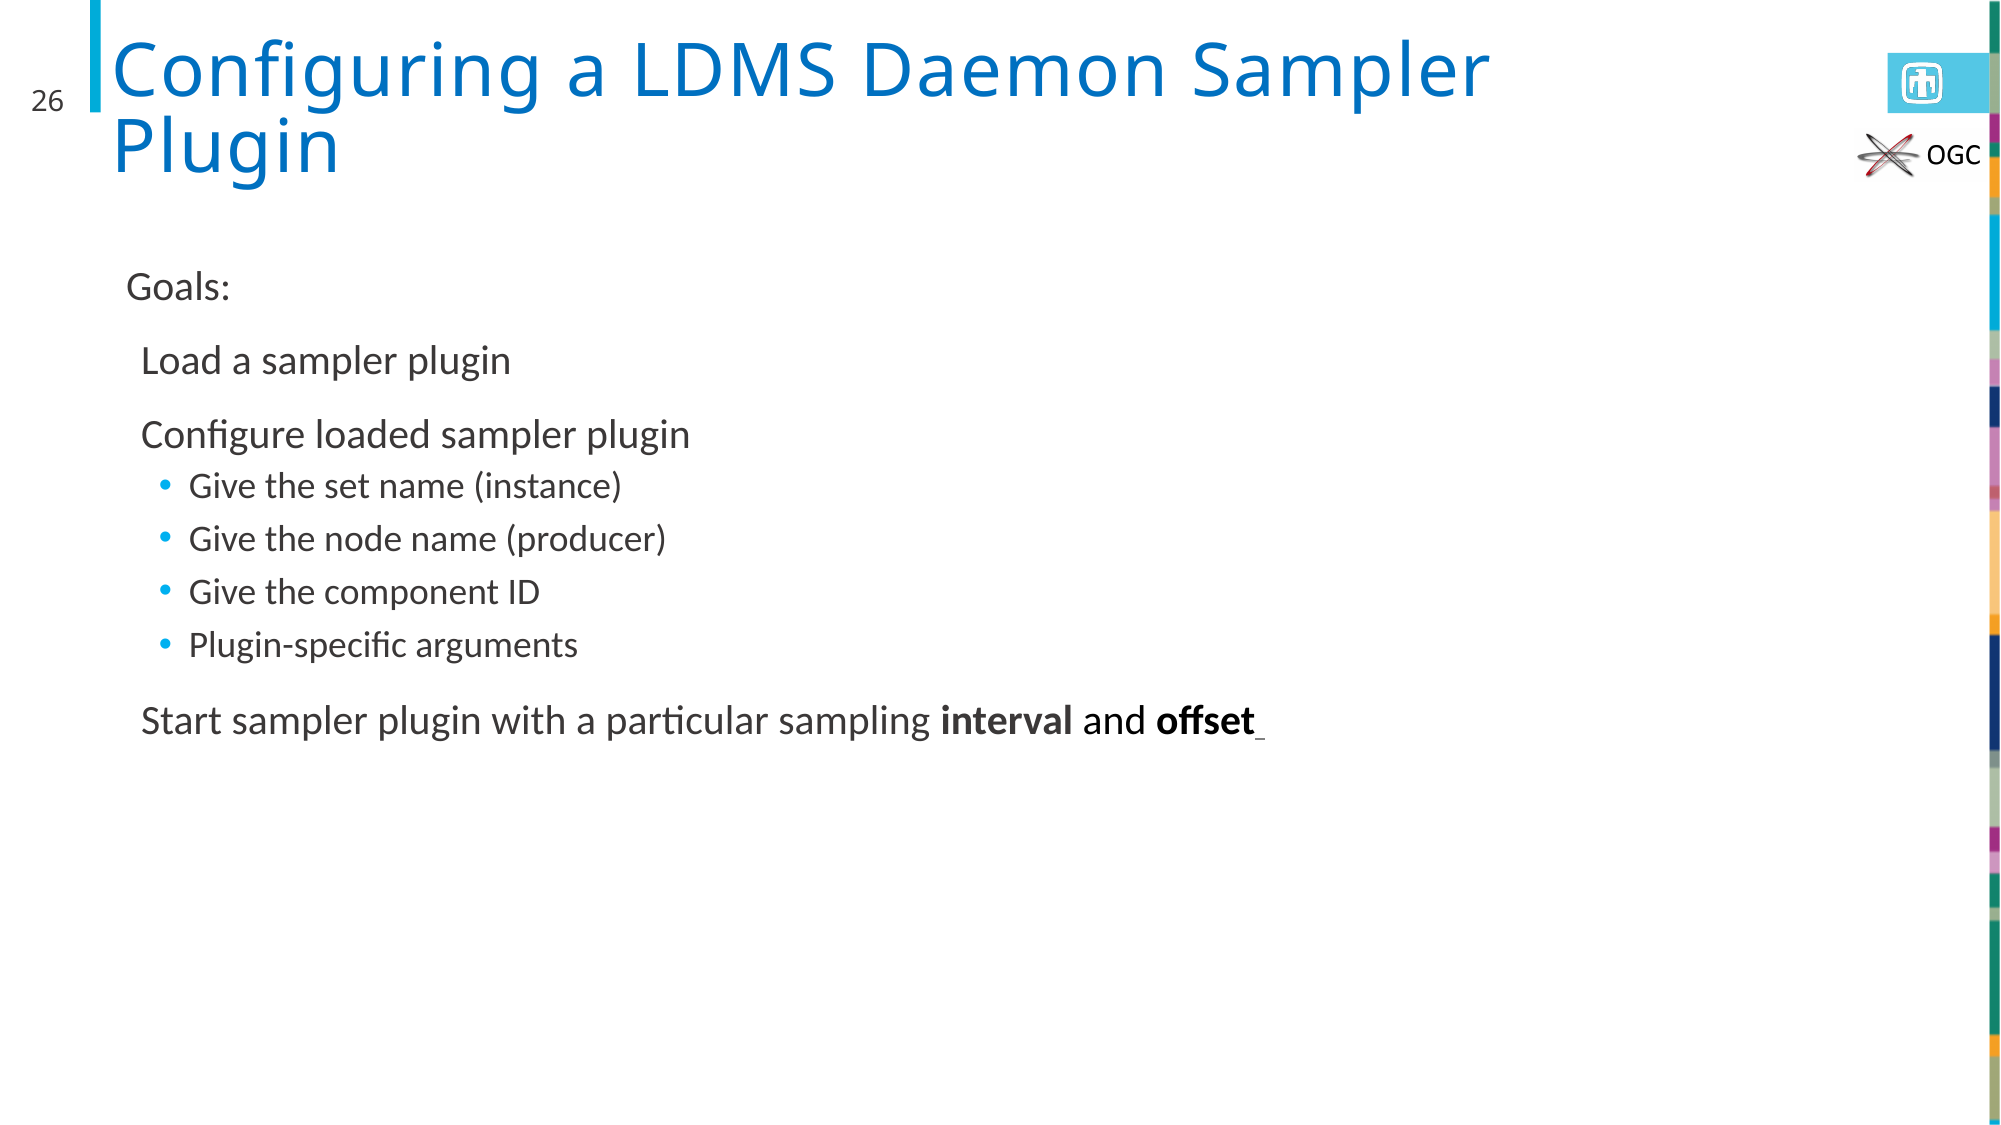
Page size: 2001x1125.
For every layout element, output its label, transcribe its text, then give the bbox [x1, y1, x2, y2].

slide_number 26 [10, 71, 80, 132]
title Configuring a LDMS Daemon Sampler Plugin [96, 28, 1638, 195]
picture [1990, 1, 1999, 215]
list Goals: Load a sampler plugin Configure loaded sampler plugin Give the set name (instance) Give the node name (producer) Give the component ID Plugin-specific arguments Start sampler plugin with a particular sampling interval and offset [125, 256, 1851, 971]
picture [1854, 128, 1987, 182]
picture [1901, 62, 1944, 104]
picture [1990, 330, 1999, 1120]
